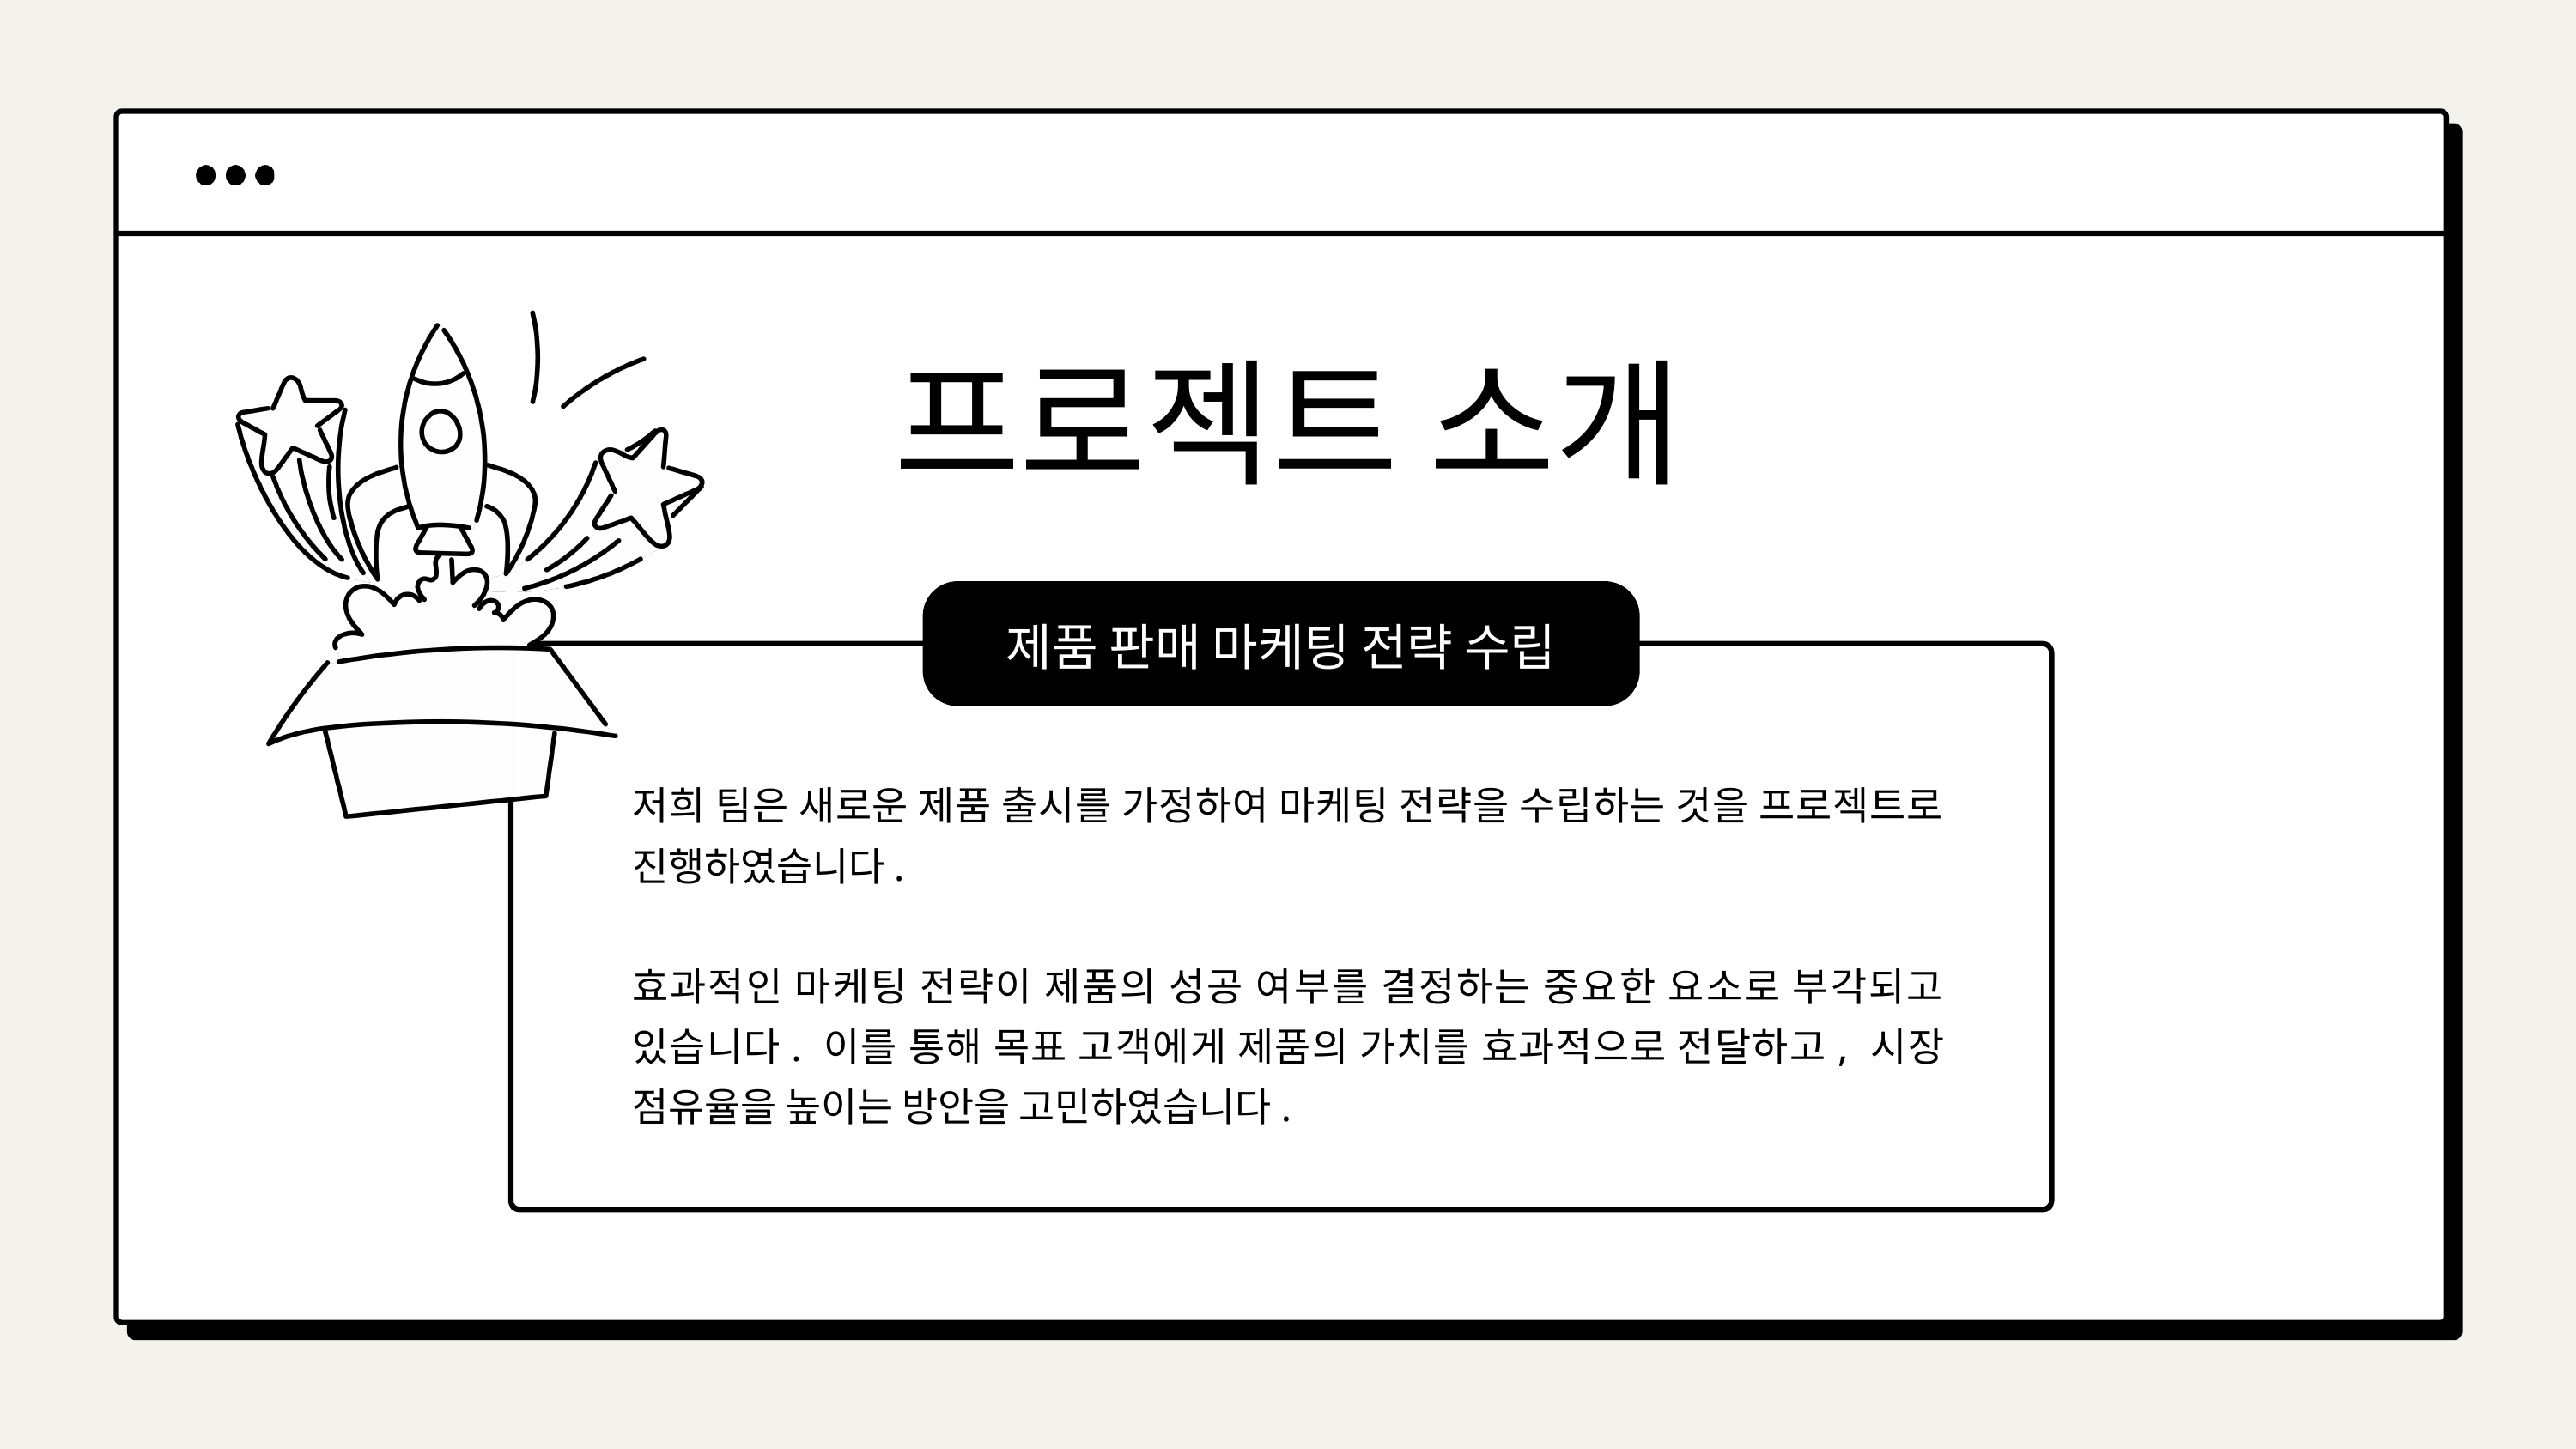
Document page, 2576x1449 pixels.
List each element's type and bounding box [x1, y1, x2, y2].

text_box [129, 125, 2460, 1338]
text_box [116, 111, 2447, 1324]
text_box [510, 643, 2052, 1210]
text_box [922, 580, 1640, 706]
